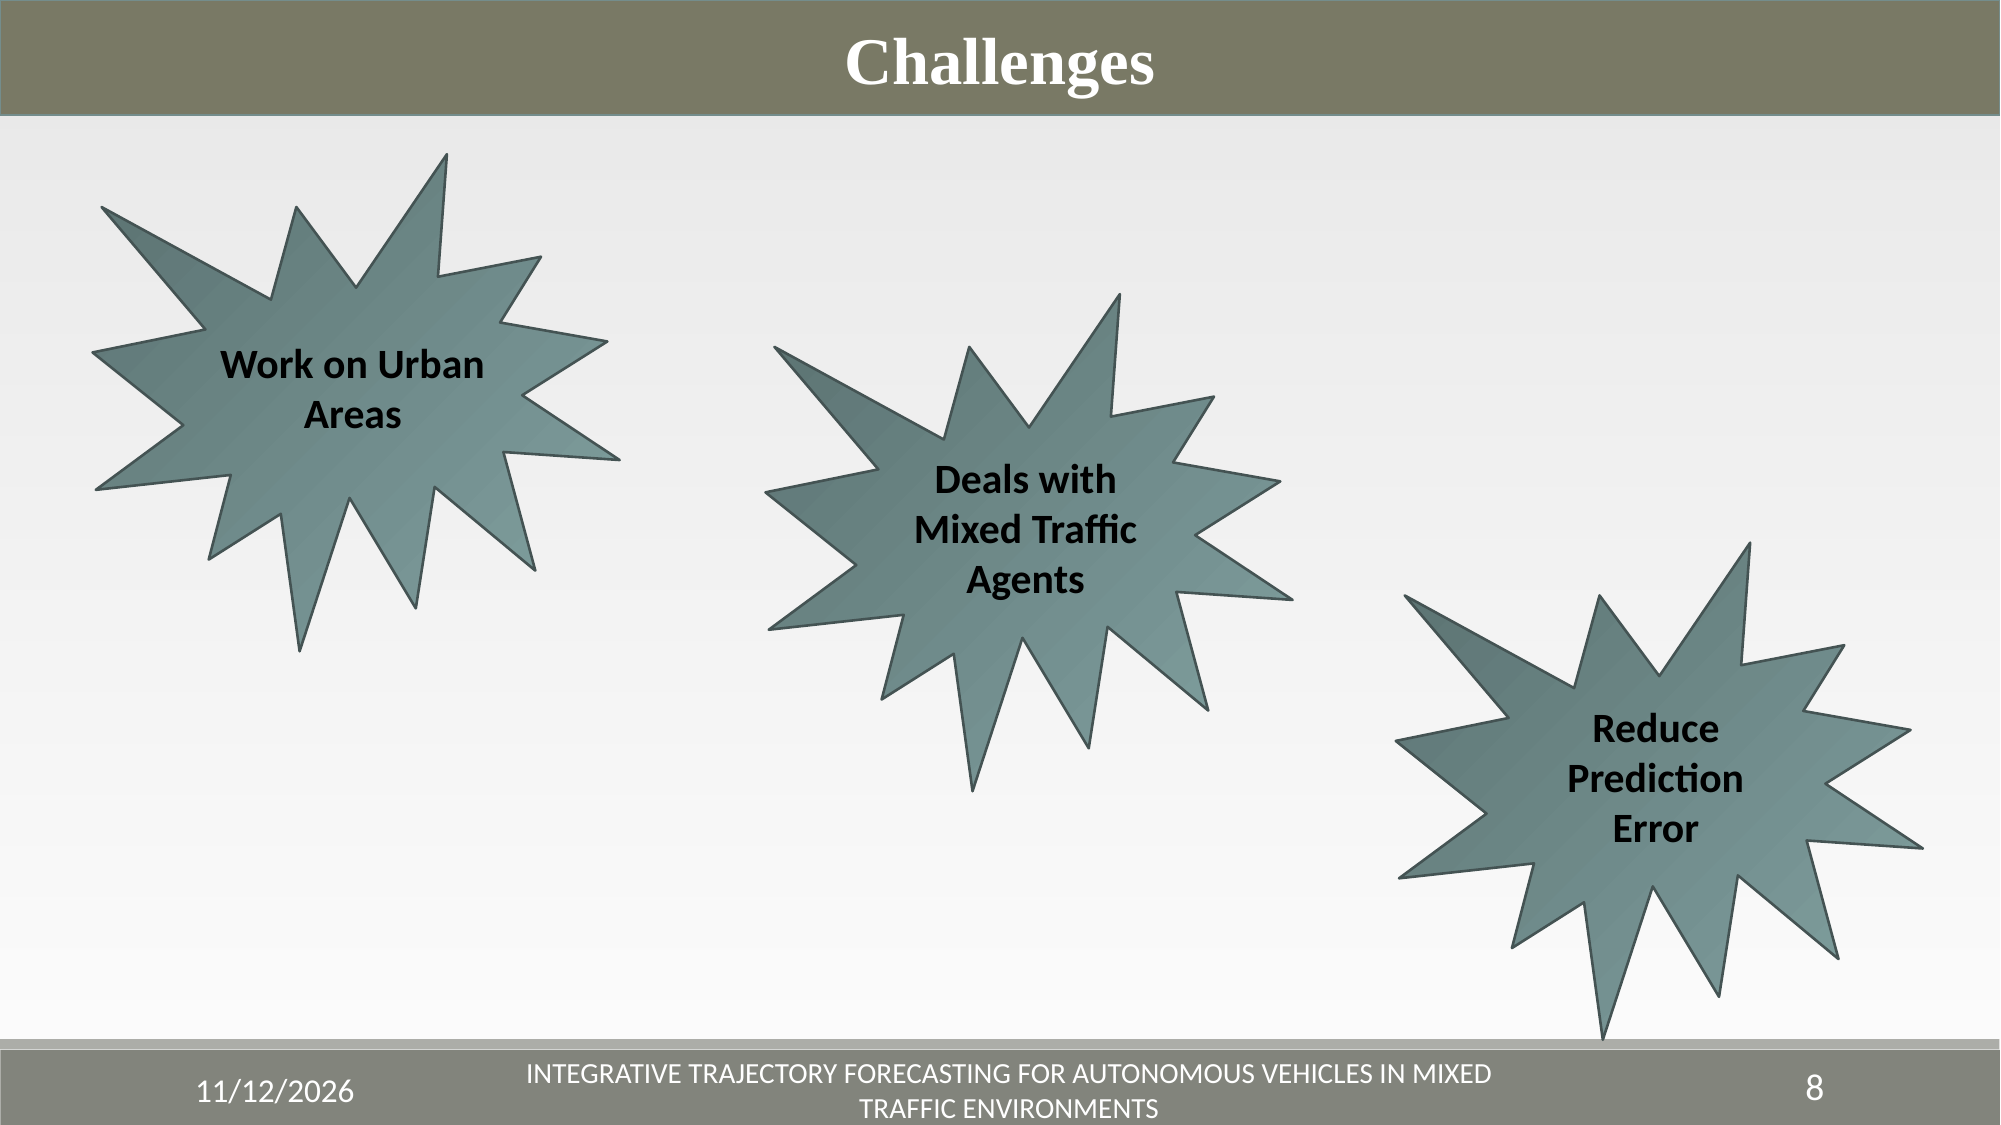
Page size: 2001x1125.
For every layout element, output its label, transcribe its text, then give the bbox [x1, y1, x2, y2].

text_box Work on Urban Areas [91, 152, 621, 653]
text_box Deals with Mixed Traffic Agents [764, 292, 1294, 793]
footer Integrative Trajectory Forecasting for Autonomous Vehicles in Mixed Traffic Environments [507, 1059, 1511, 1120]
text_box Challenges [0, 0, 2000, 116]
text_box Reduce Prediction Error [1394, 541, 1925, 1042]
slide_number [180, 1059, 507, 1120]
slide_number 8 [1624, 1055, 1840, 1116]
